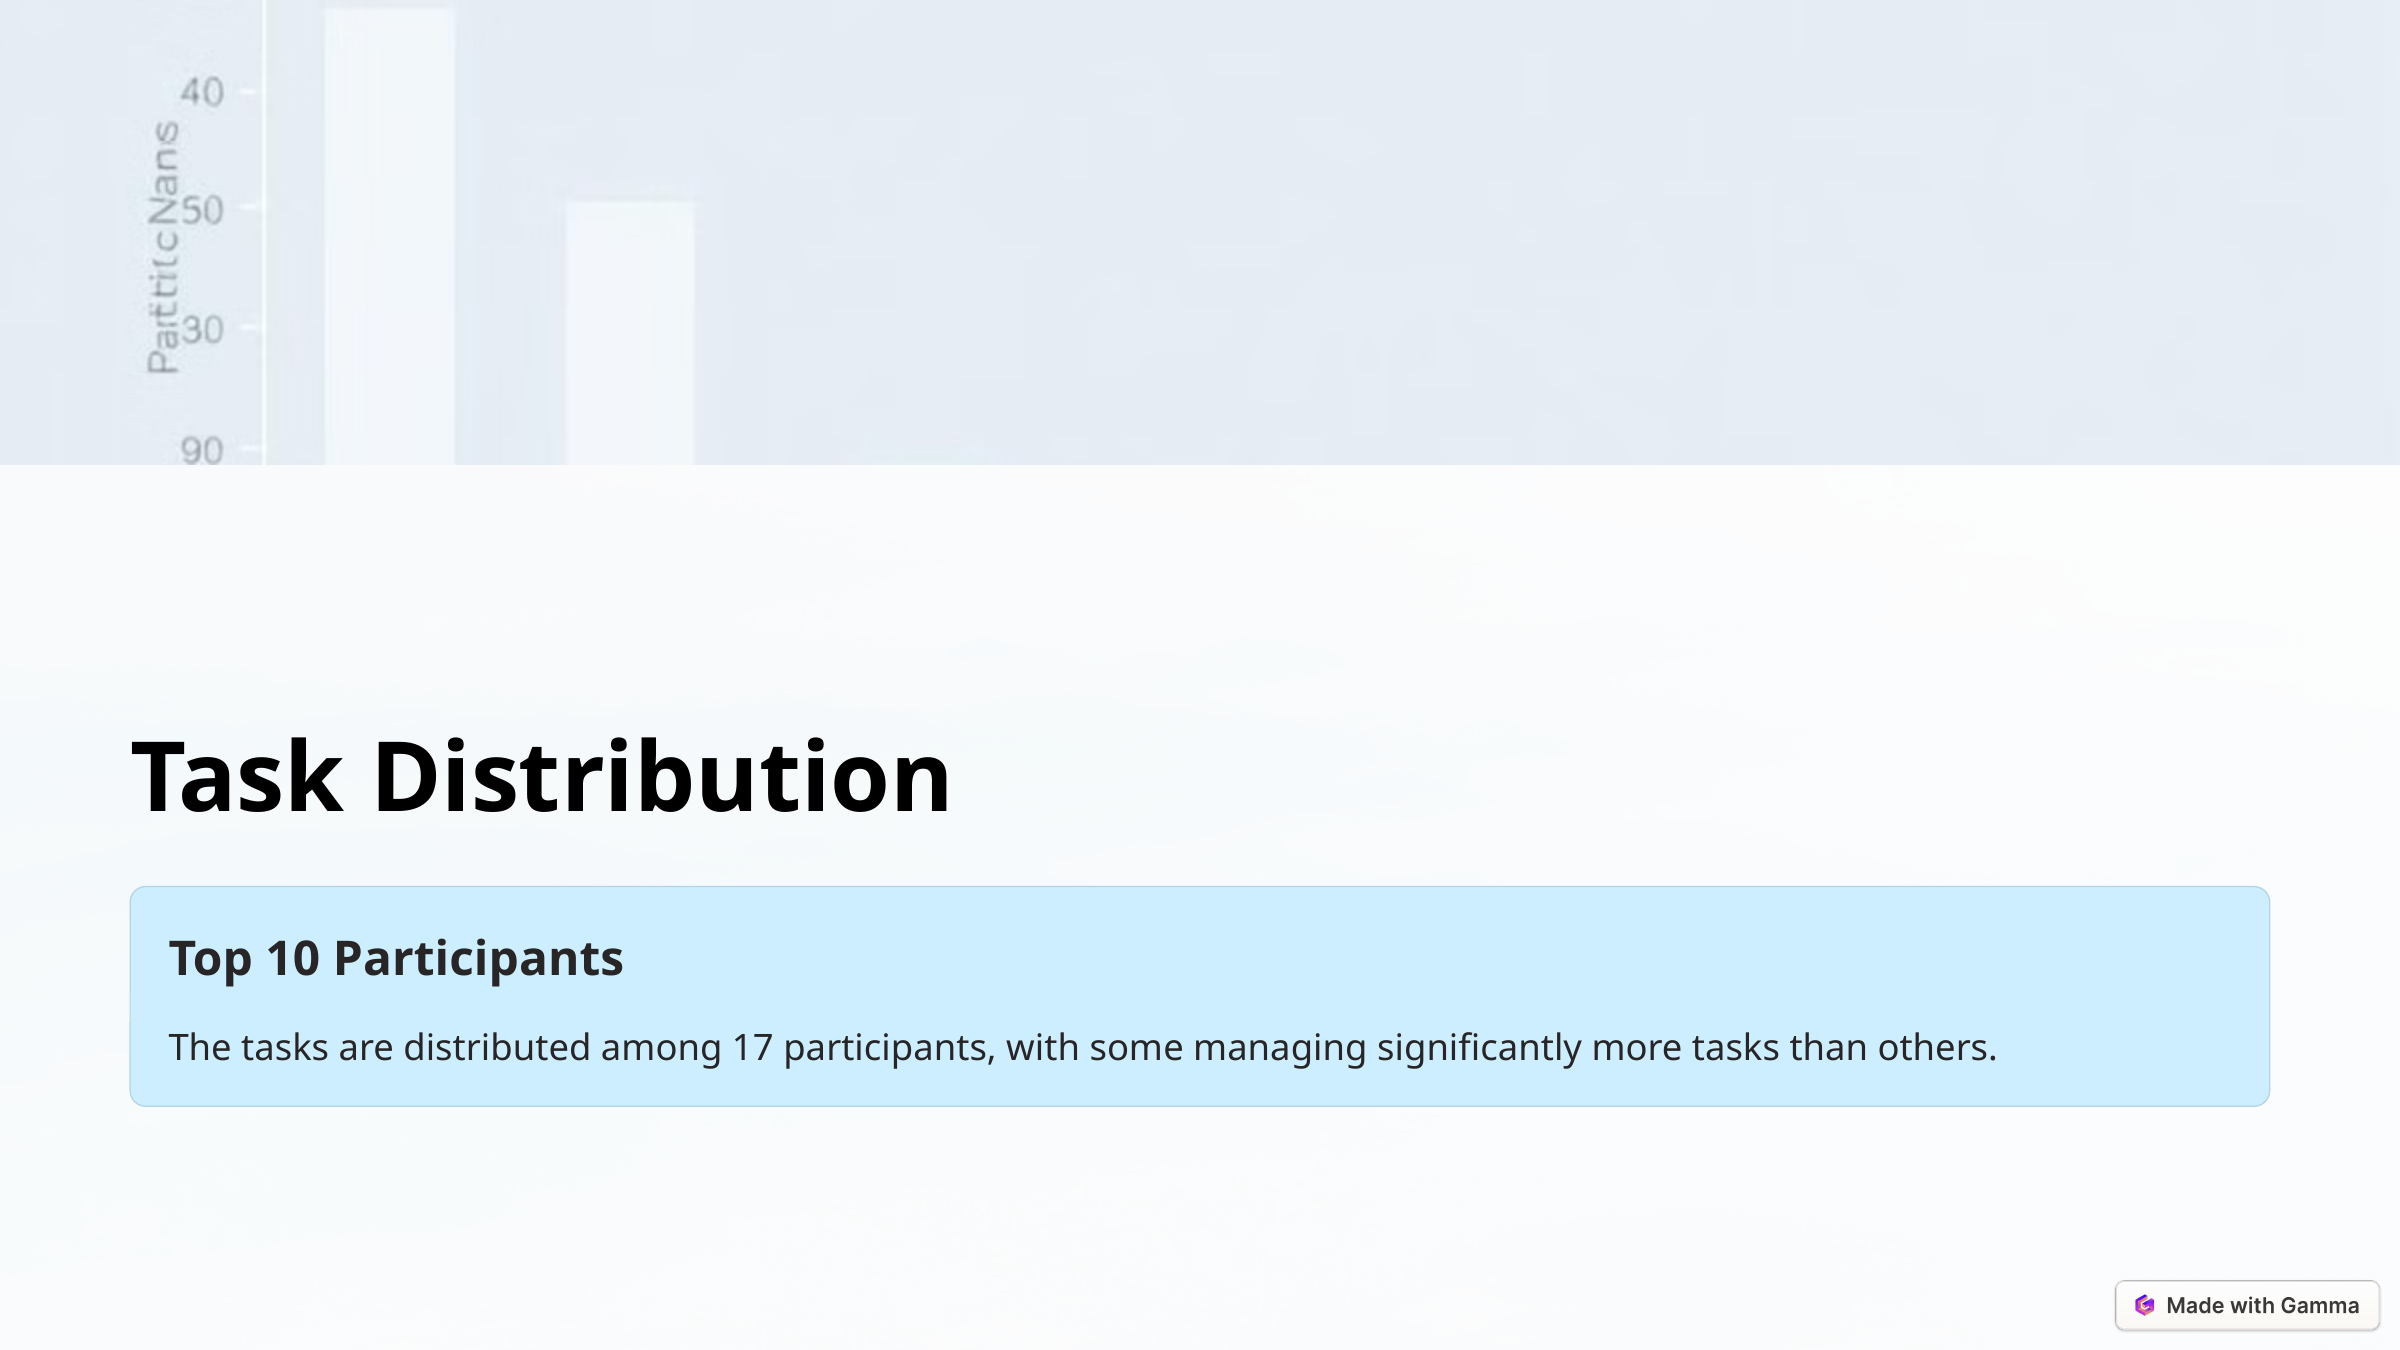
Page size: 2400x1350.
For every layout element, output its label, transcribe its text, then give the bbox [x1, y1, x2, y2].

text_box The tasks are distributed among 17 participants, with some managing significantly more tasks than others. [168, 1008, 2232, 1068]
picture [2106, 1271, 2389, 1339]
picture [0, 0, 2400, 466]
text_box Task Distribution [130, 708, 1107, 831]
text_box [130, 886, 2270, 1107]
text_box Top 10 Participants [168, 924, 657, 986]
